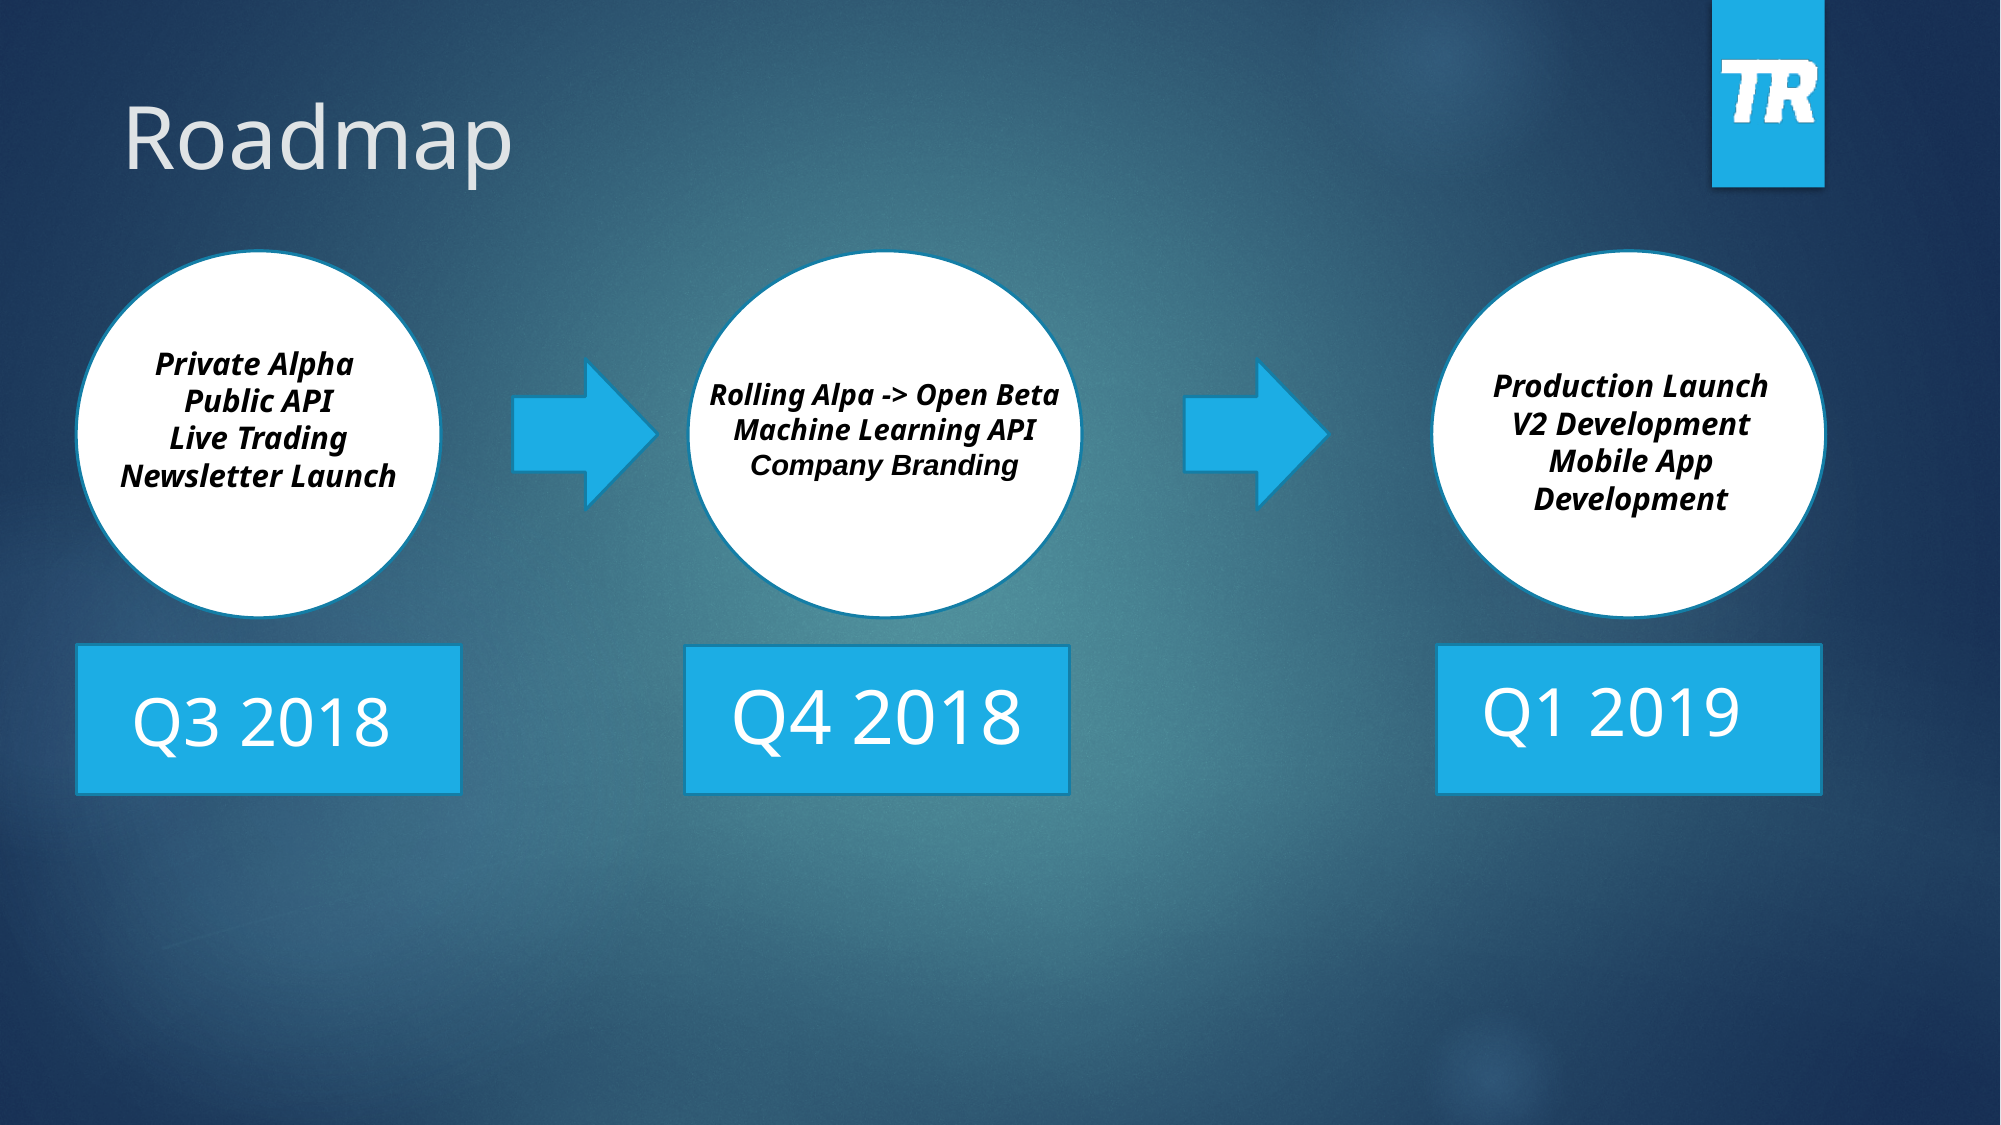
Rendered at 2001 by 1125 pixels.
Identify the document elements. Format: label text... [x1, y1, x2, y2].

picture [0, 0, 2001, 1125]
text_box Private Alpha Public API Live Trading Newsletter Launch [99, 336, 418, 511]
text_box [76, 345, 442, 618]
text_box [512, 358, 627, 511]
text_box Rolling Alpa -> Open Beta Machine Learning API Company Branding [627, 368, 1142, 543]
title Roadmap [106, 74, 1649, 304]
text_box [684, 645, 1070, 795]
text_box [701, 250, 1069, 368]
text_box [76, 644, 462, 795]
text_box [726, 543, 1044, 618]
text_box Q1 2019 [1466, 662, 1773, 759]
text_box [1431, 250, 1826, 618]
text_box Production Launch V2 Development Mobile App Development [1466, 358, 1796, 511]
text_box [1436, 644, 1822, 795]
text_box Q4 2018 [699, 662, 1055, 769]
text_box Q3 2018 [105, 672, 418, 769]
text_box [104, 250, 413, 336]
text_box [1184, 358, 1330, 511]
